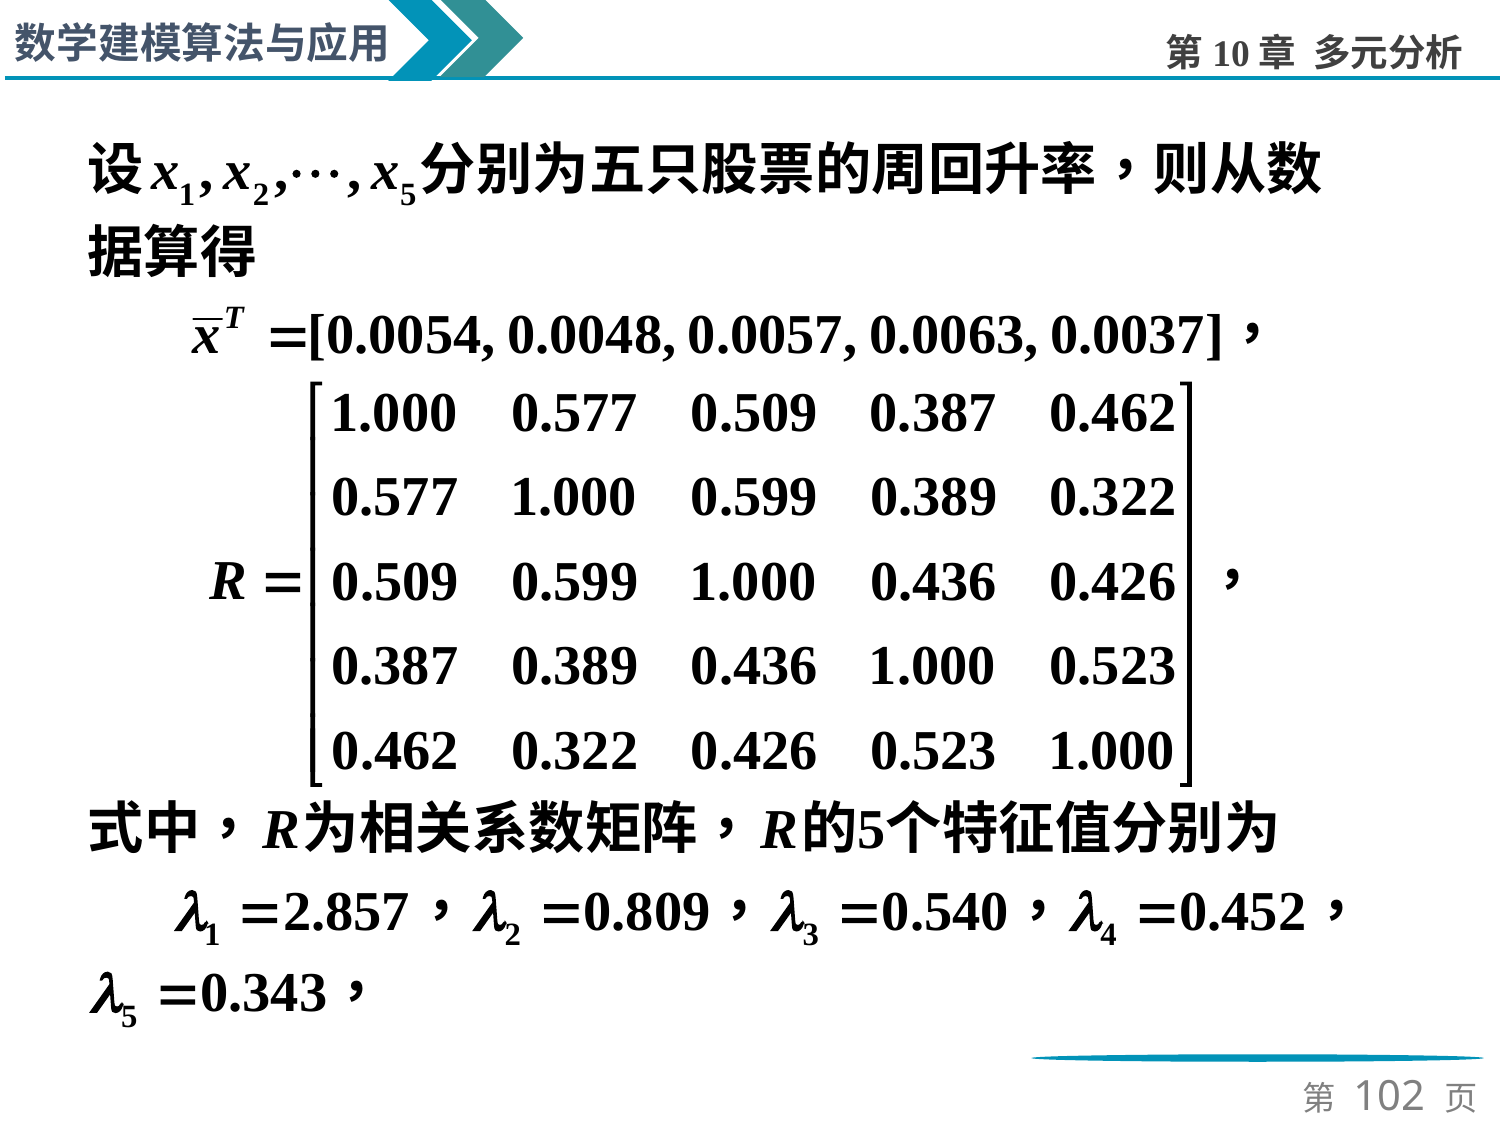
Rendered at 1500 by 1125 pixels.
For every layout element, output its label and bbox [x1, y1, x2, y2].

text_box [87, 132, 1377, 1068]
